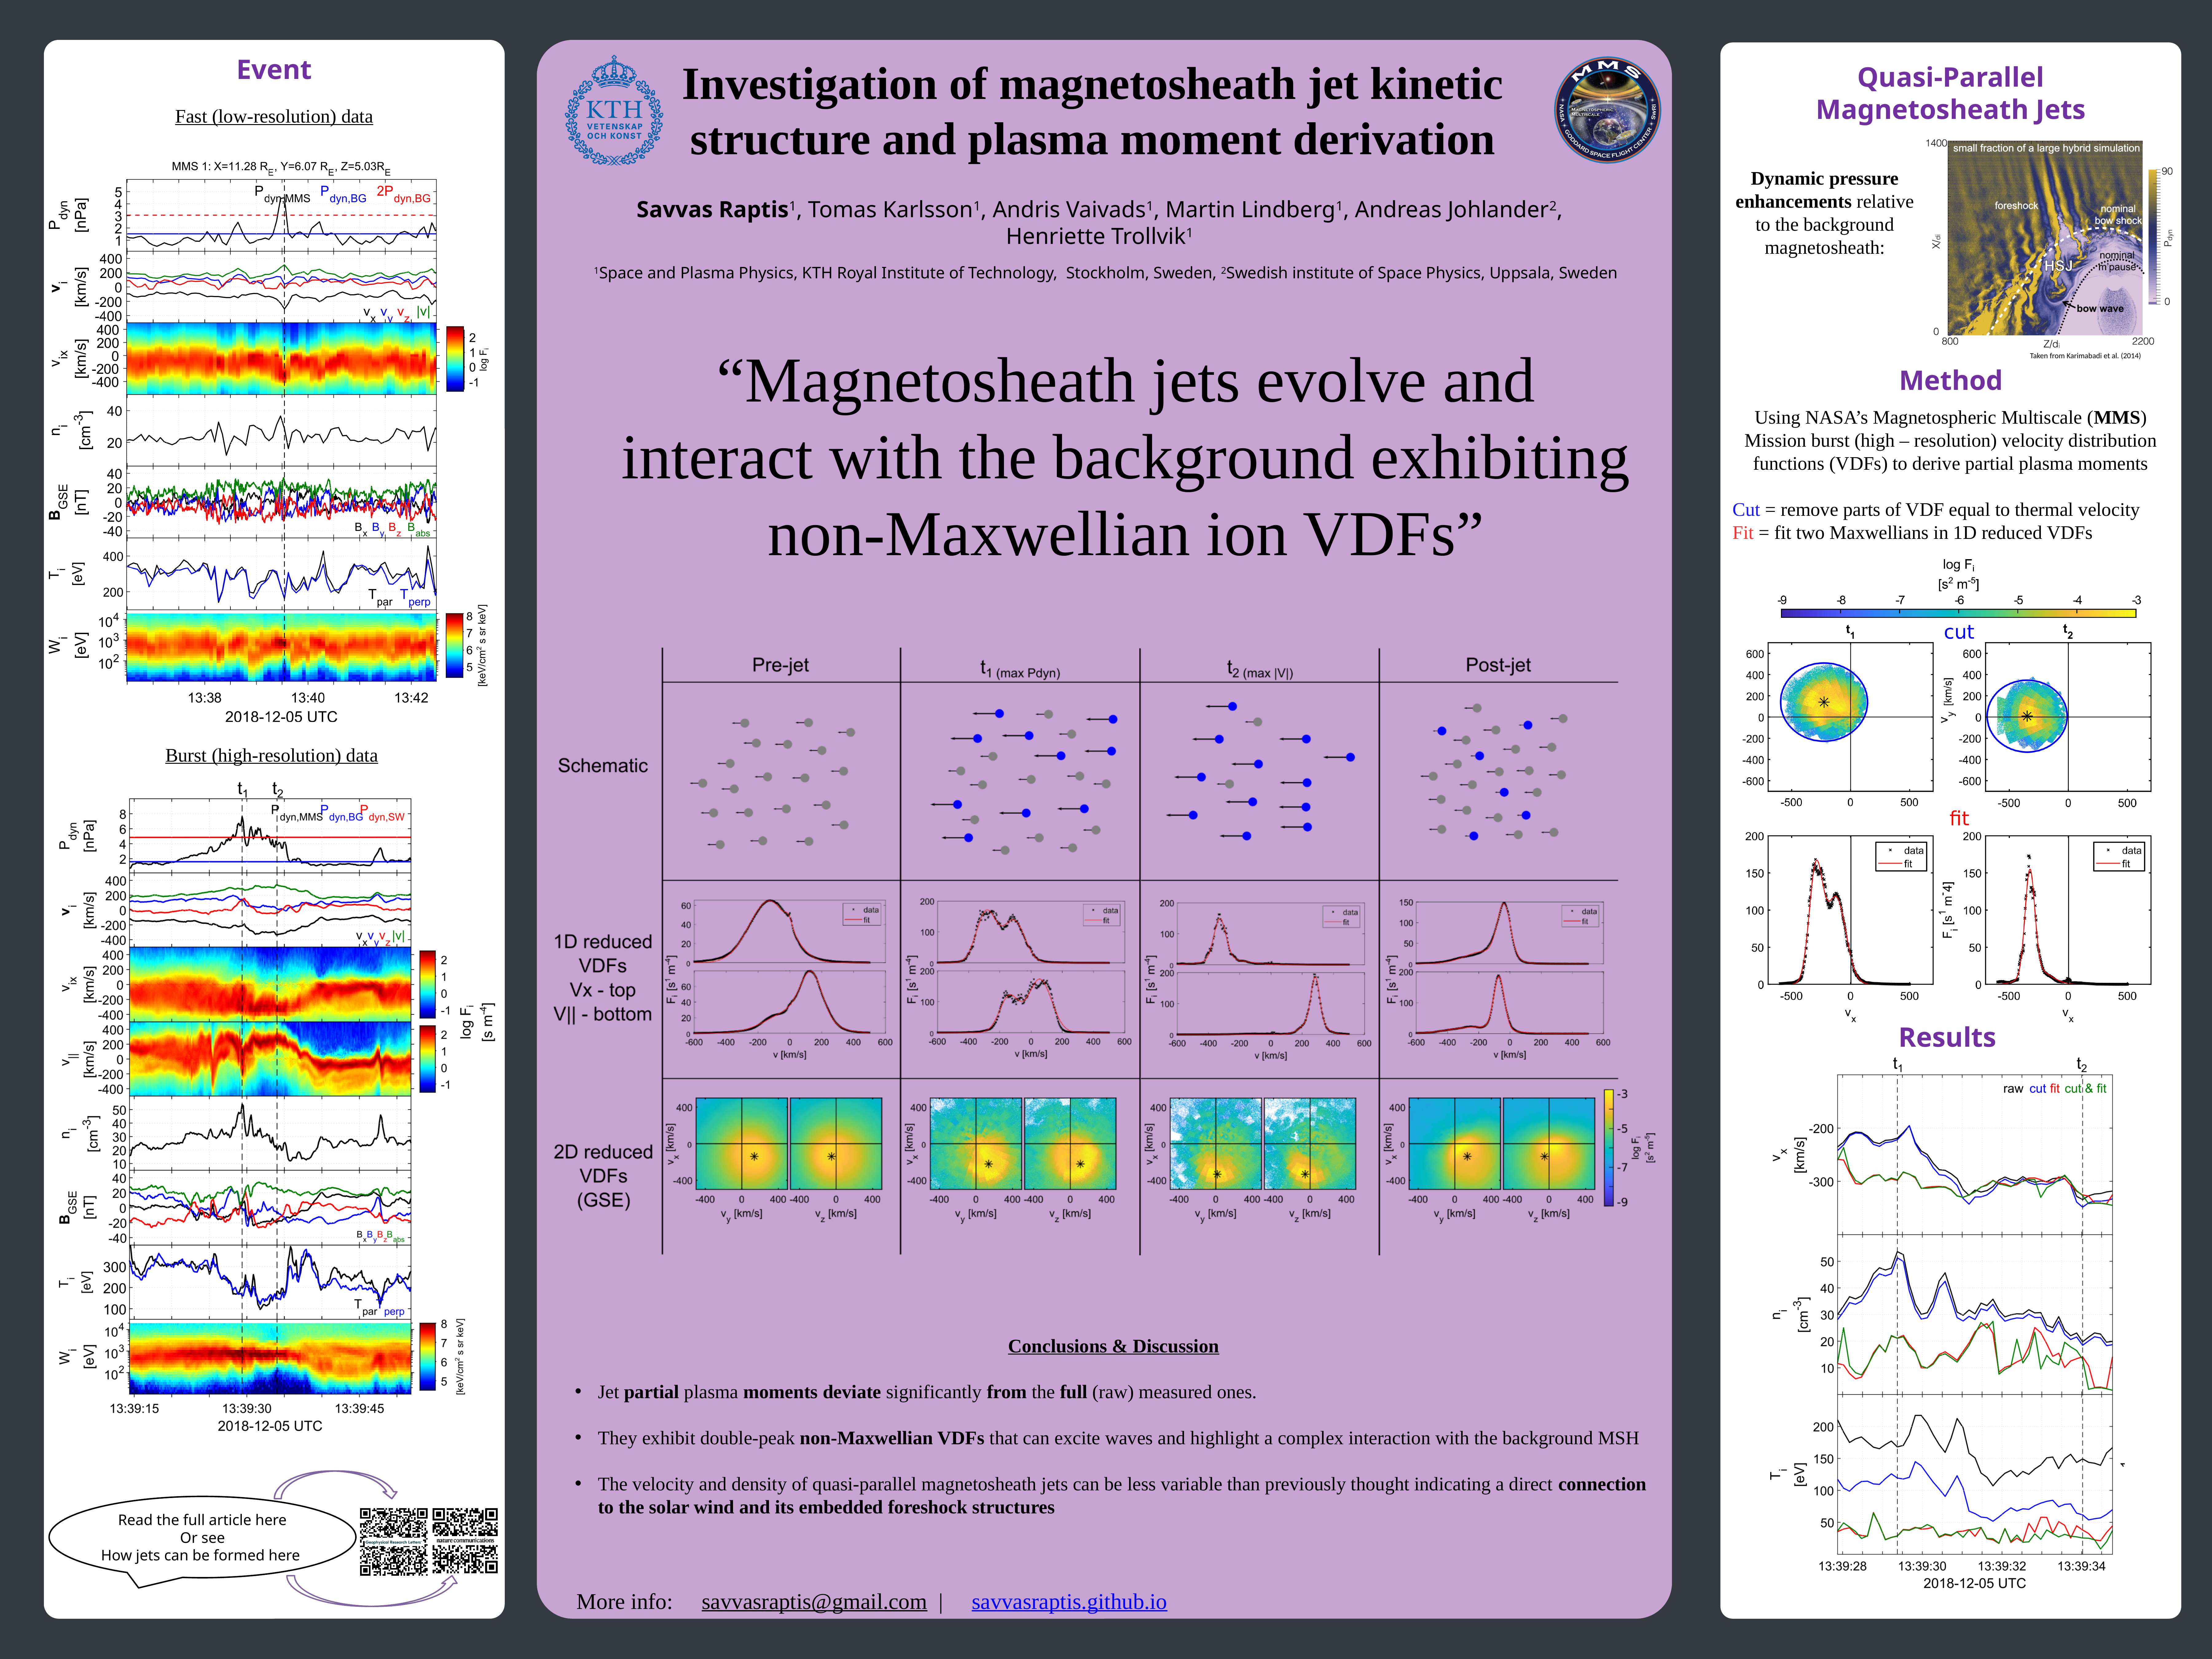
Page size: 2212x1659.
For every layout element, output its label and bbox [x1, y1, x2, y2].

picture [565, 54, 663, 166]
picture [49, 156, 489, 722]
picture [357, 1502, 503, 1579]
picture [1926, 139, 2174, 348]
picture [59, 772, 500, 1436]
picture [1770, 1053, 2125, 1606]
text_box [1720, 42, 2182, 1619]
picture [1739, 559, 2151, 1022]
picture [554, 648, 1655, 1256]
text_box [536, 40, 1672, 1619]
text_box [44, 40, 505, 1619]
picture [1552, 55, 1663, 165]
